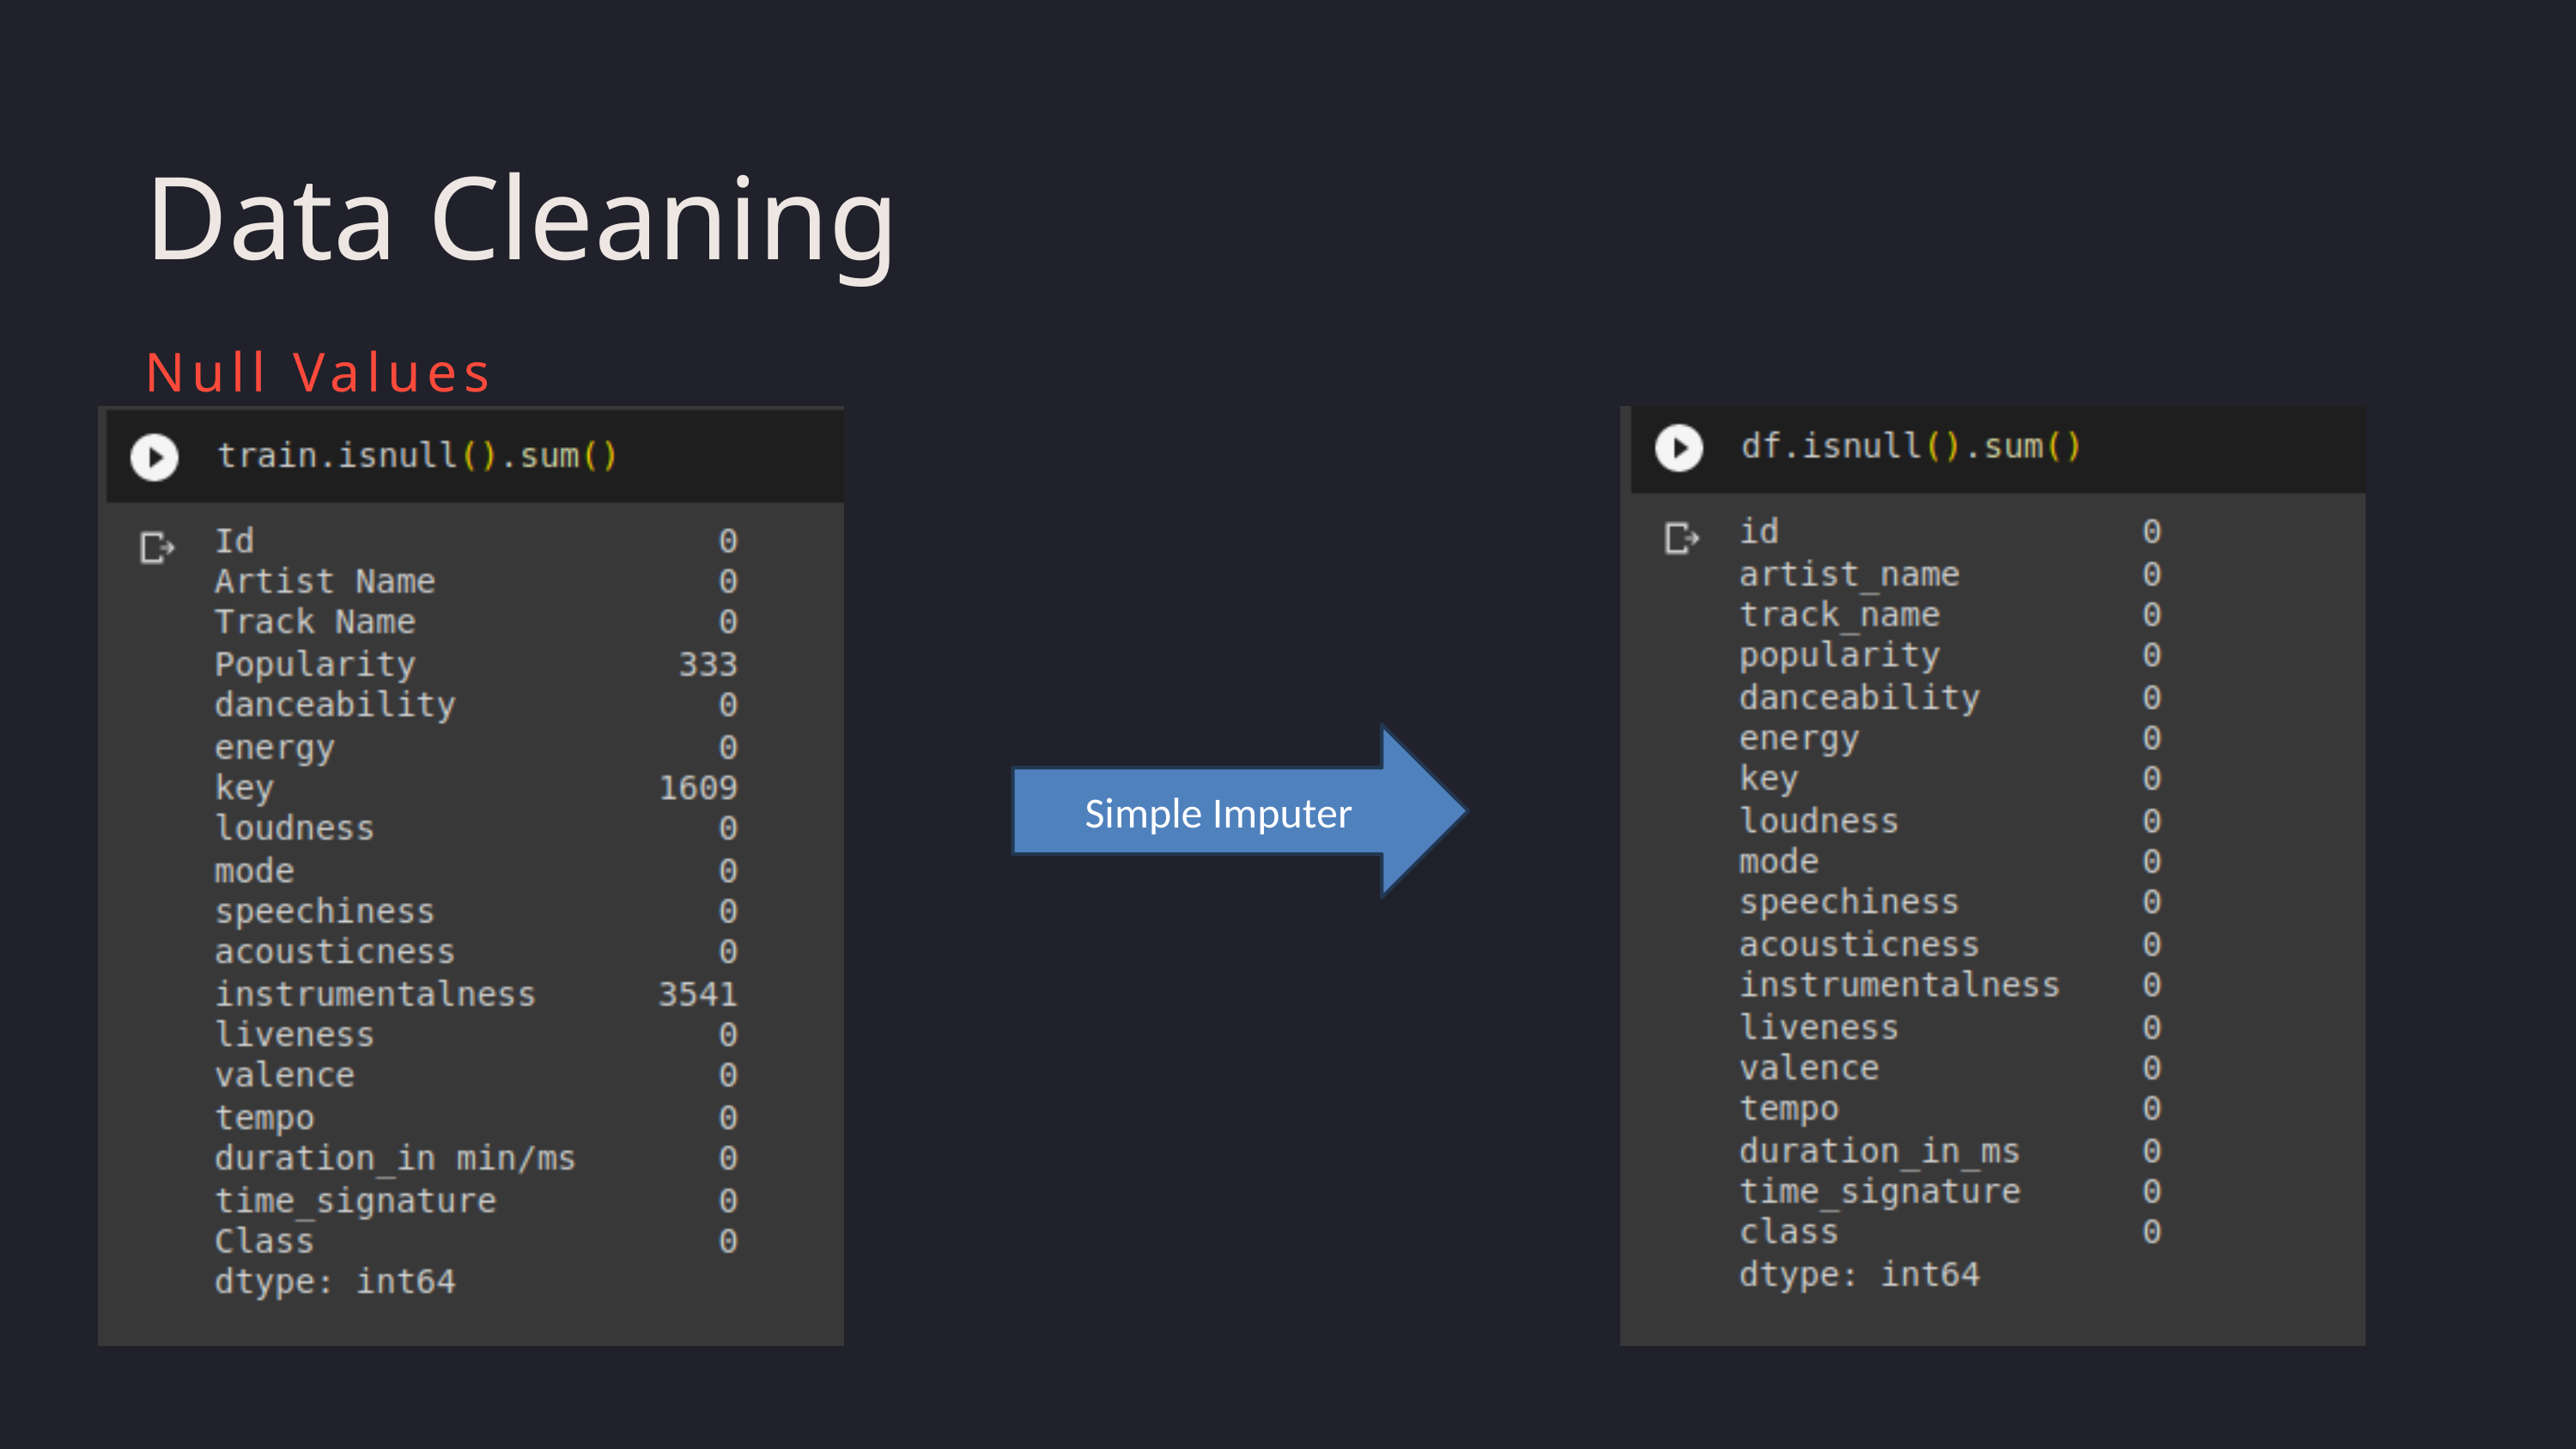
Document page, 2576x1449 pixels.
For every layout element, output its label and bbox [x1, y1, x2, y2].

picture [98, 405, 844, 1347]
picture [1619, 405, 2366, 1347]
text_box [144, 144, 1996, 1162]
